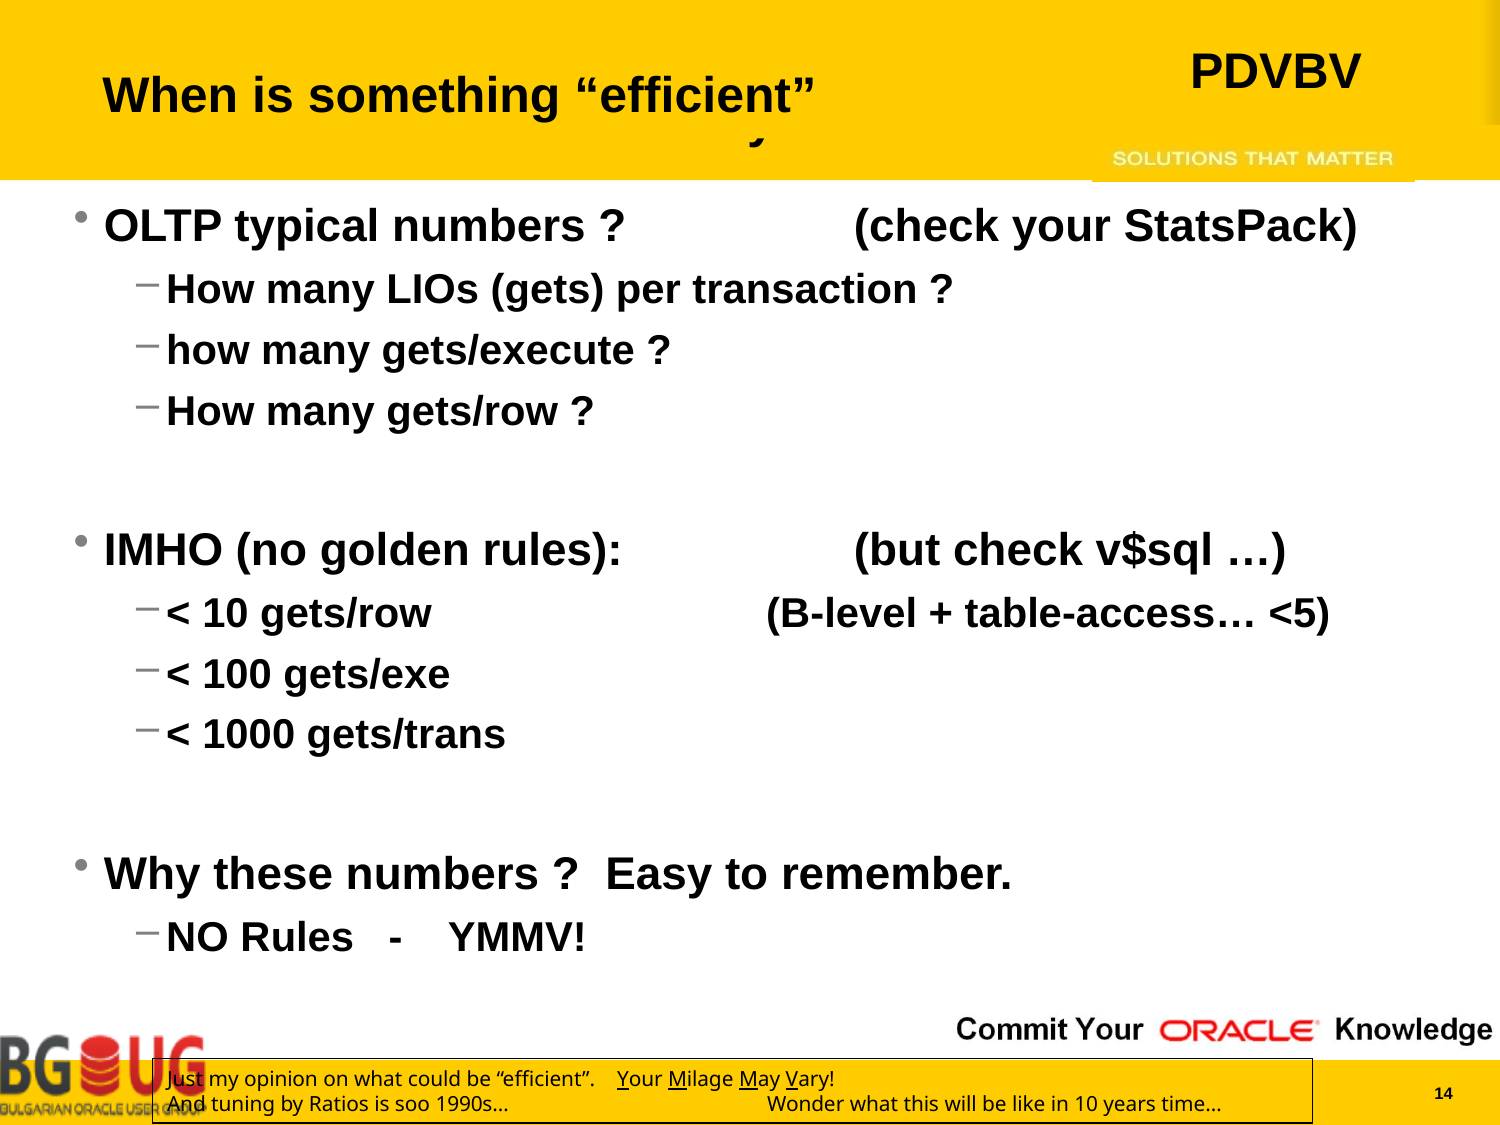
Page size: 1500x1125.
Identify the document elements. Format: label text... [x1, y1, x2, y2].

list OLTP typical numbers ? (check your StatsPack) How many LIOs (gets) per transaction ? how many gets/execute ? How many gets/row ? IMHO (no golden rules): (but check v$sql …) < 10 gets/row (B-level + table-access… <5) < 100 gets/exe < 1000 gets/trans Why these numbers ? Easy to remember. NO Rules - YMMV! [58, 198, 1409, 979]
title When is something “efficient” [86, 45, 1063, 139]
slide_number 14 [1409, 1074, 1468, 1100]
picture [952, 1011, 1500, 1050]
picture [1160, 0, 1500, 125]
text_box Just my opinion on what could be “efficient”. Your Milage May Vary! And tuning by Ratios is soo 1990s… Wonder what this will be like in 10 years time… [152, 1058, 1313, 1123]
picture [1092, 137, 1415, 182]
picture [0, 1034, 207, 1121]
